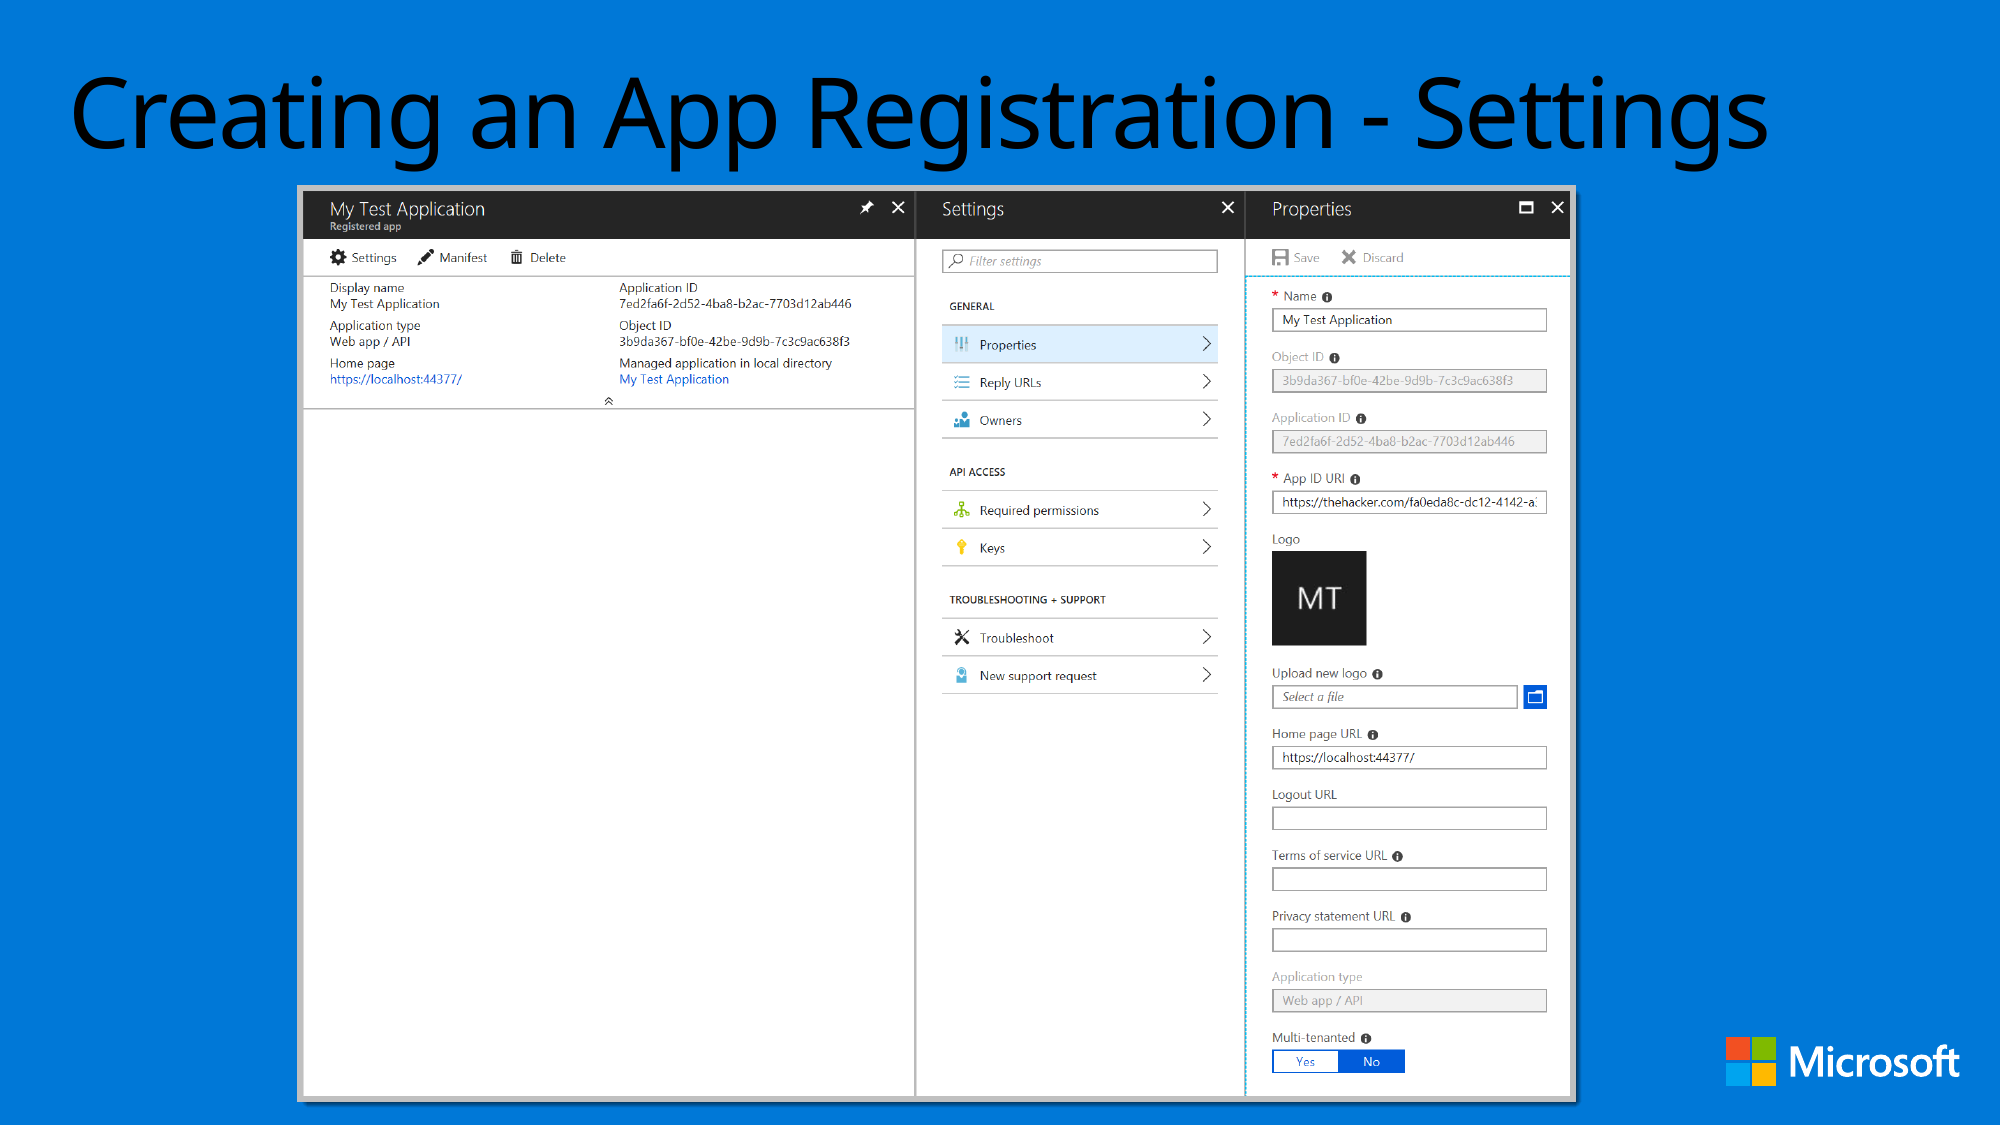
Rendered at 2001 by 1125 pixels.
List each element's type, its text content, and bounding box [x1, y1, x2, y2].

title Creating an App Registration - Settings [45, 48, 1996, 199]
picture [297, 184, 1586, 1112]
